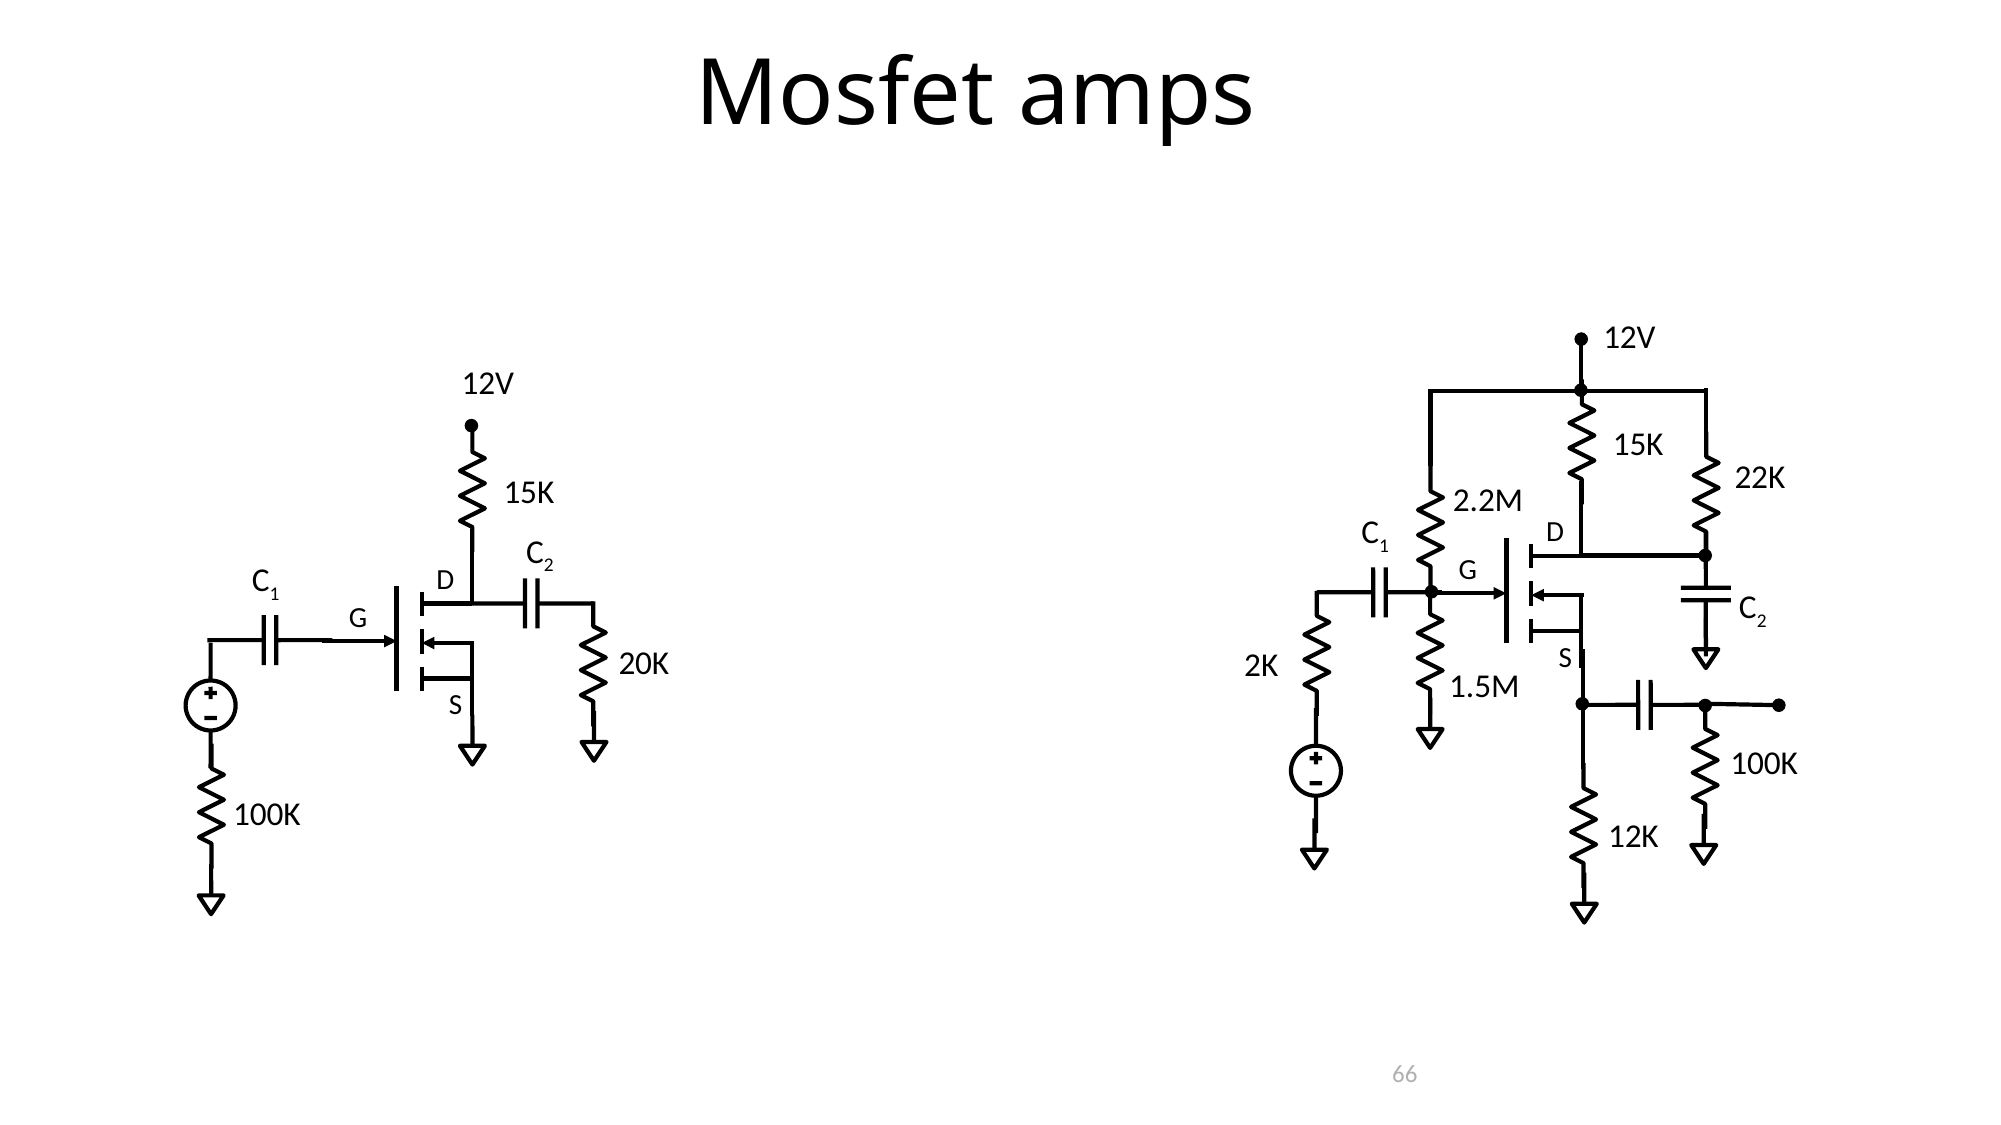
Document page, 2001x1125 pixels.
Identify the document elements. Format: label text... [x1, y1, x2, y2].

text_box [1229, 307, 1834, 923]
text_box Mosfet amps [30, 25, 1922, 151]
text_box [185, 353, 713, 915]
slide_number 66 [1074, 738, 1425, 1125]
